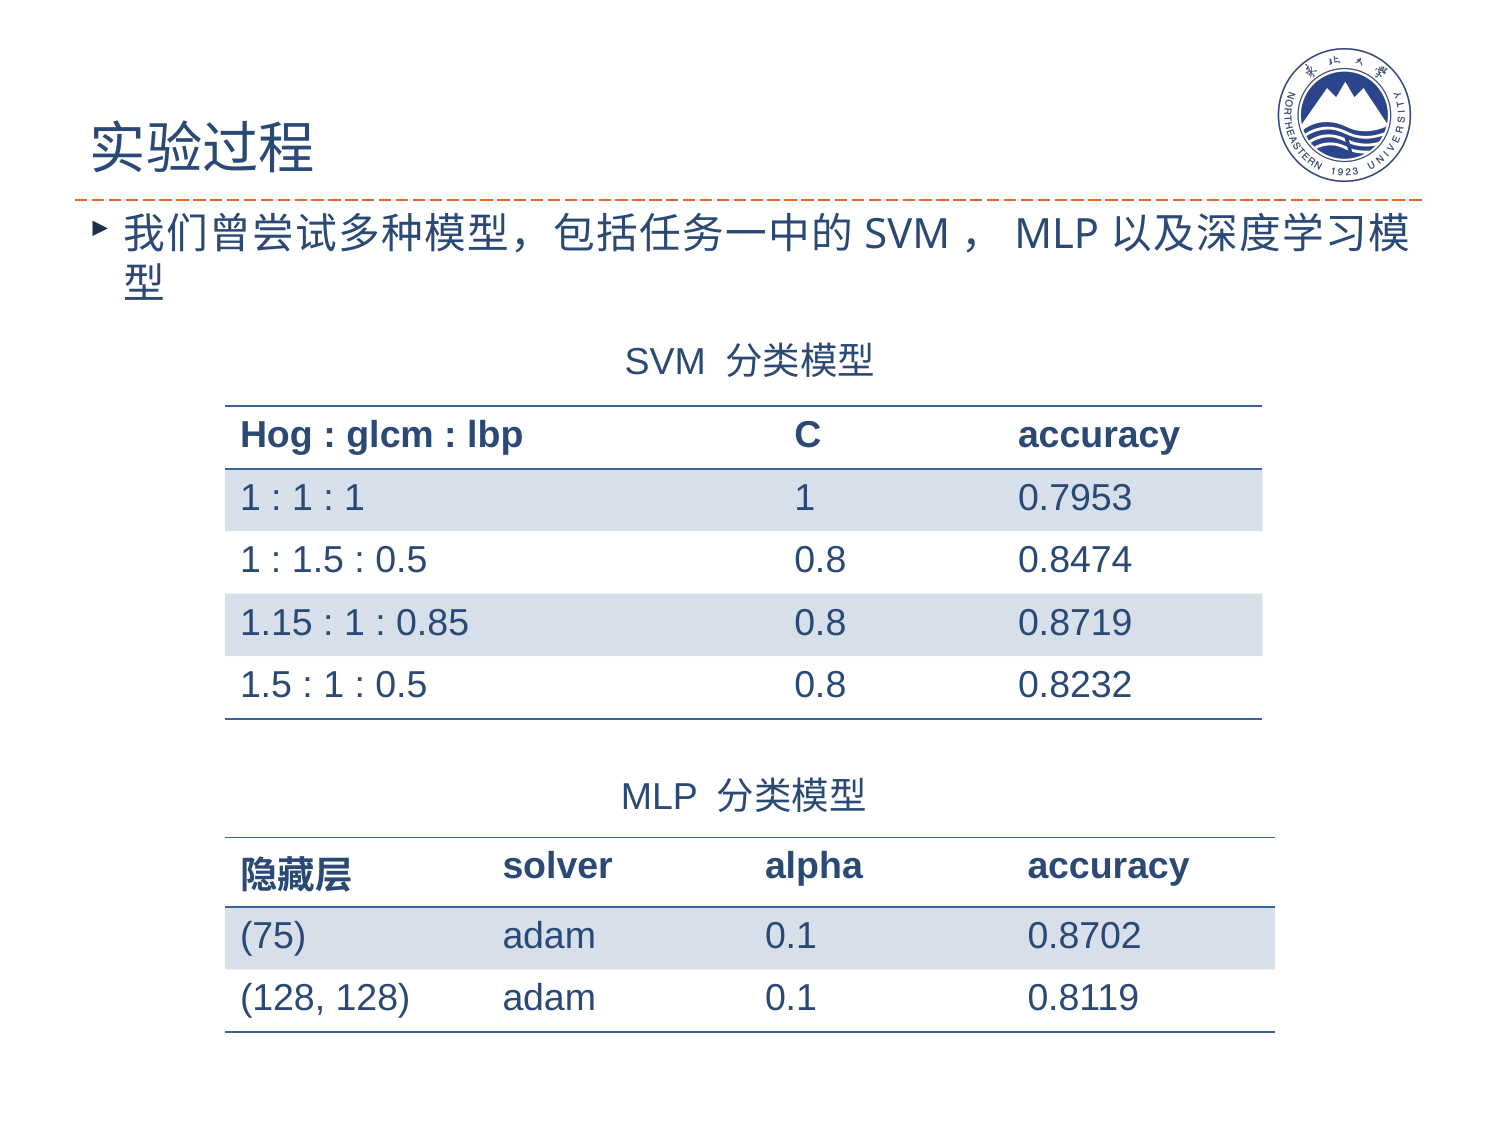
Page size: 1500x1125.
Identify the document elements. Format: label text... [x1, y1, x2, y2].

table_cell 1.5 : 1 : 0.5 [225, 656, 779, 718]
table_cell adam [488, 969, 750, 1031]
table_cell 1 [779, 470, 1003, 531]
table_cell (128, 128) [225, 969, 488, 1031]
table_cell 0.1 [750, 969, 1013, 1031]
text_box 实验过程 [74, 24, 1425, 188]
table_cell 1 : 1.5 : 0.5 [225, 531, 779, 594]
table_cell 0.8474 [1003, 531, 1262, 594]
table_header accuracy [1003, 407, 1262, 468]
table_cell 0.1 [750, 908, 1013, 969]
table_header 隐藏层 [225, 838, 488, 906]
table_header alpha [750, 838, 1013, 906]
table_cell 1 : 1 : 1 [225, 470, 779, 531]
text_box SVM 分类模型 [556, 329, 944, 390]
text_box 我们曾尝试多种模型，包括任务一中的SVM，MLP以及深度学习模型 [74, 210, 1425, 1010]
table_cell 0.8232 [1003, 656, 1262, 718]
table_cell 0.8702 [1013, 908, 1275, 969]
table_cell 0.8 [779, 531, 1003, 594]
table_header Hog : glcm : lbp [225, 407, 779, 468]
table_cell 0.8719 [1003, 594, 1262, 656]
table_cell 0.8 [779, 656, 1003, 718]
text_box MLP 分类模型 [549, 764, 938, 825]
table_header accuracy [1013, 838, 1275, 906]
table_cell 1.15 : 1 : 0.85 [225, 594, 779, 656]
table_cell 0.8119 [1013, 969, 1275, 1031]
table_cell adam [488, 908, 750, 969]
table_header C [779, 407, 1003, 468]
table_header solver [488, 838, 750, 906]
table_cell (75) [225, 908, 488, 969]
picture [1265, 39, 1426, 188]
table_cell 0.8 [779, 594, 1003, 656]
table_cell 0.7953 [1003, 470, 1262, 531]
